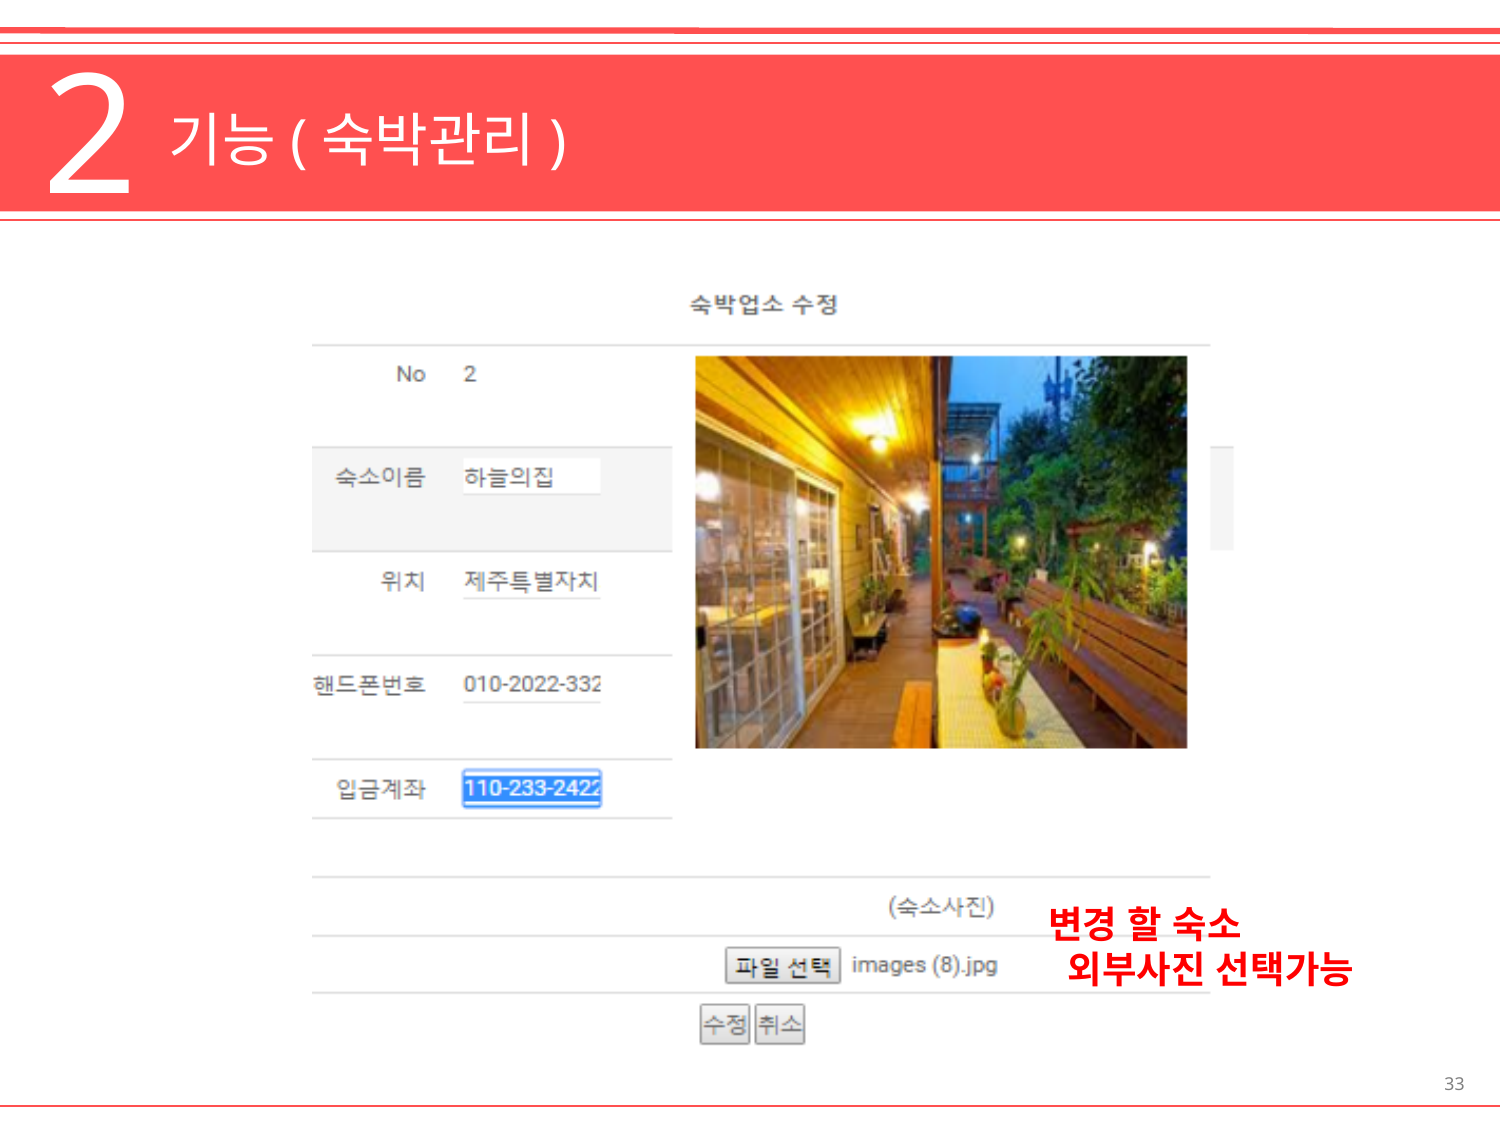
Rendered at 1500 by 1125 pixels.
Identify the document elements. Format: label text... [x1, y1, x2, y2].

picture [312, 278, 1270, 1059]
text_box 기능(숙박관리) [123, 95, 798, 181]
text_box 변경 할 숙소 외부사진 선택가능 [1276, 893, 1412, 998]
text_box 2 [27, 19, 169, 234]
